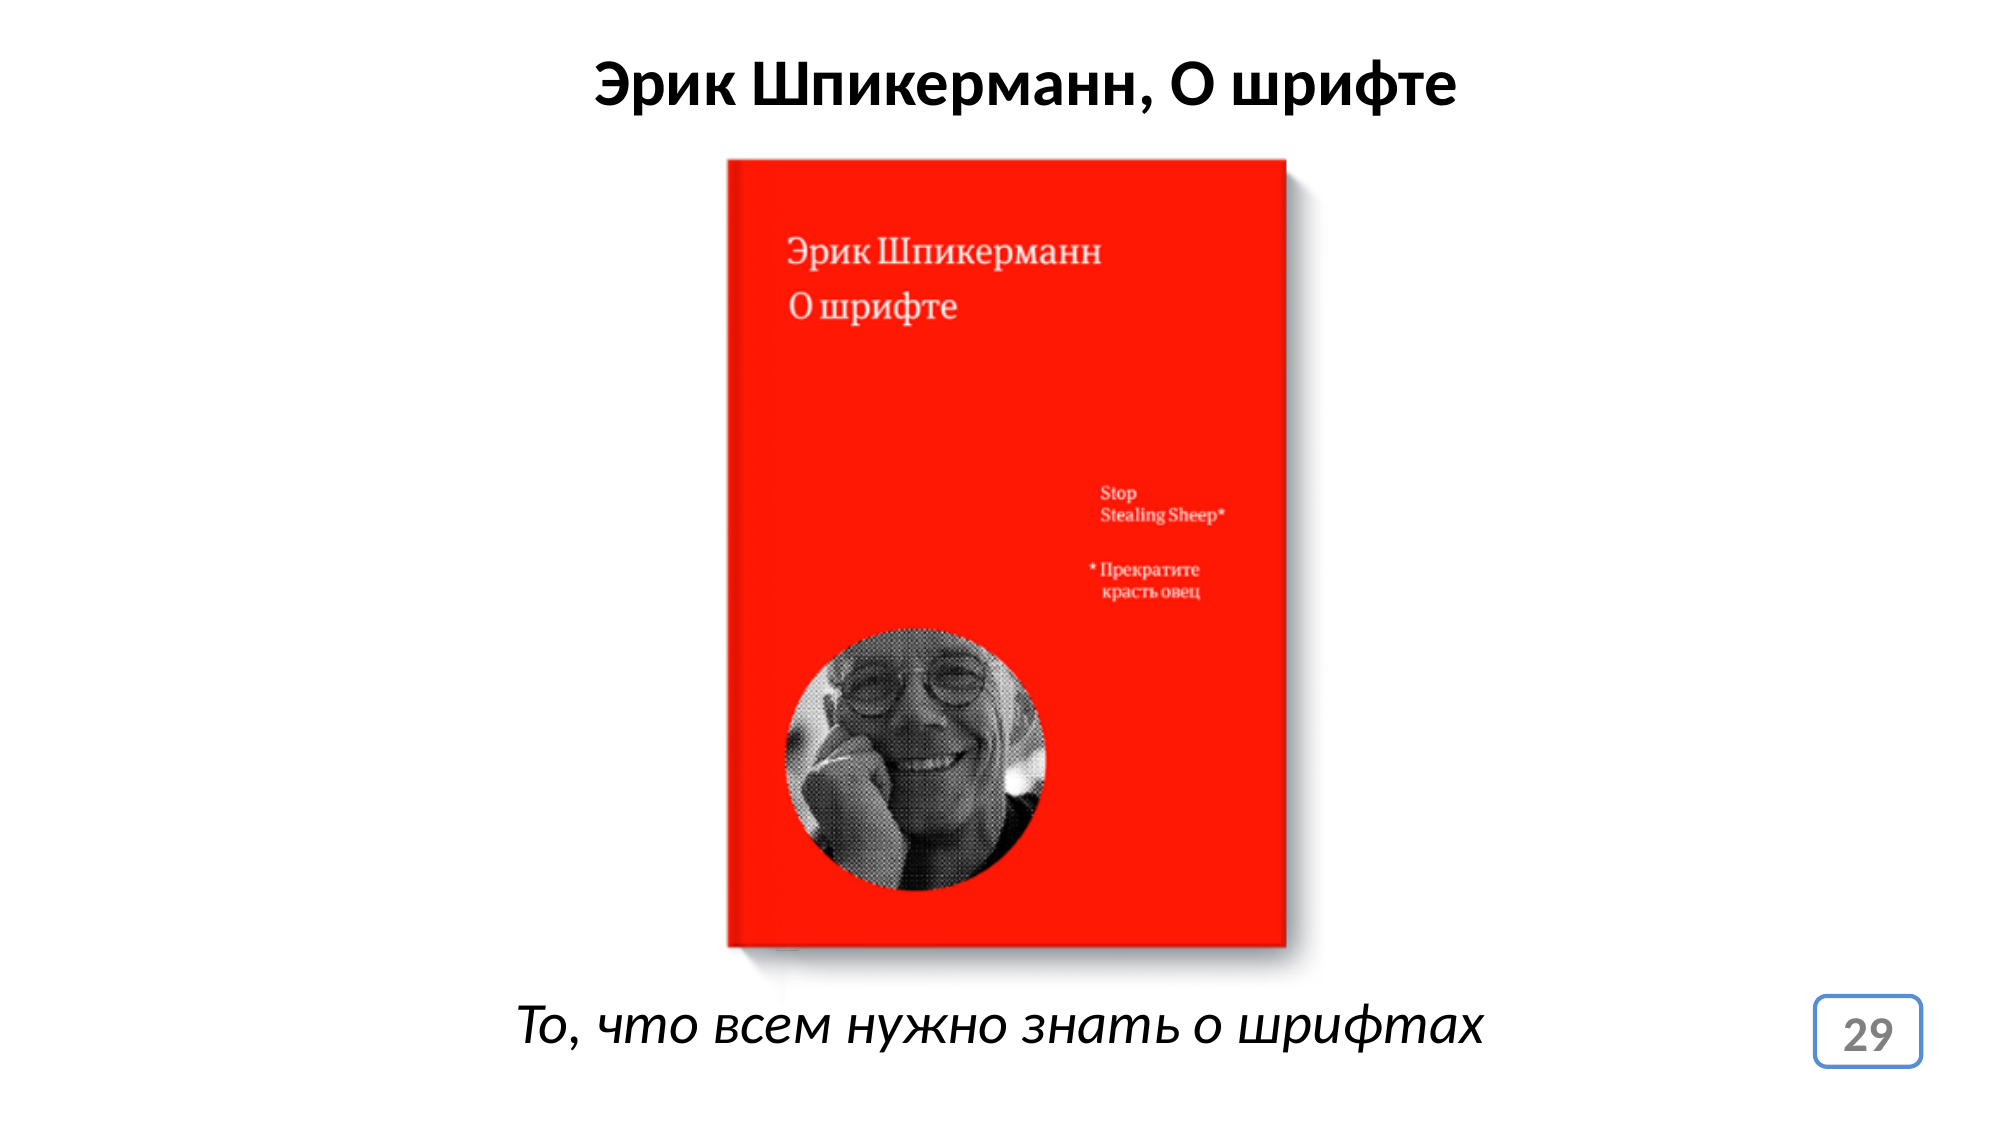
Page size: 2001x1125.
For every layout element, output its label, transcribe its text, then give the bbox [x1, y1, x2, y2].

text_box 29 [1815, 1063, 1921, 1069]
text_box То, что всем нужно знать о шрифтах [0, 977, 2000, 1063]
picture [724, 156, 1328, 1018]
text_box Эрик Шпикерманн, О шрифте [579, 31, 1474, 127]
